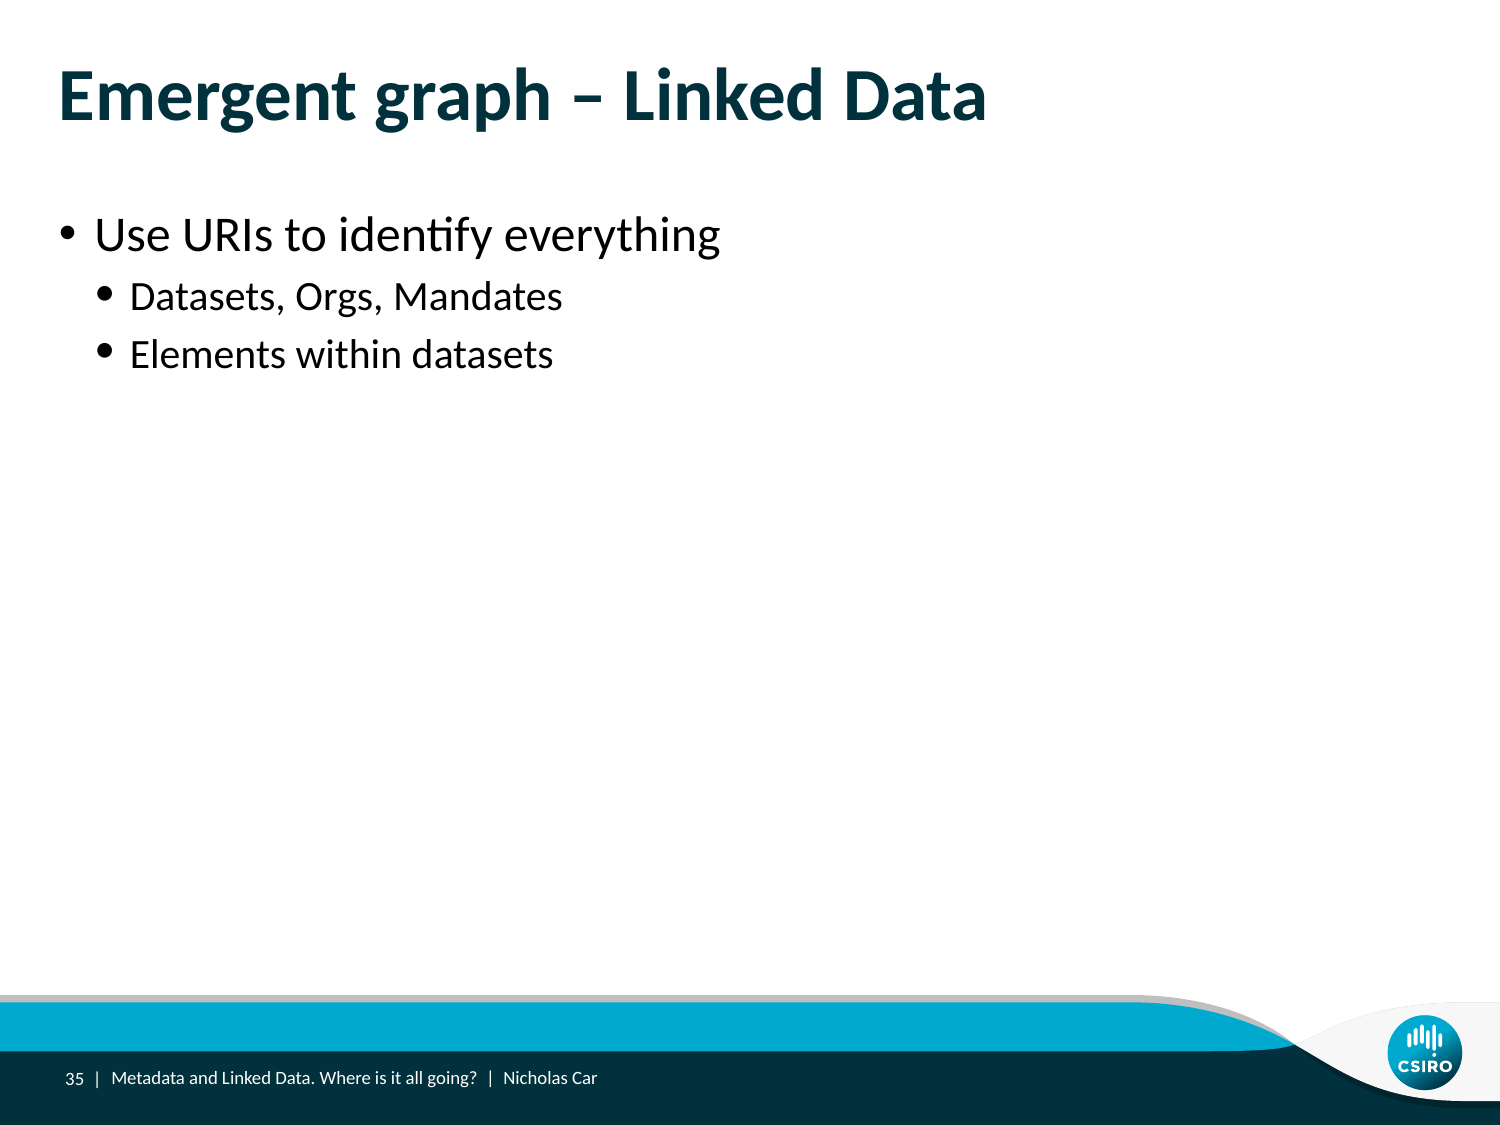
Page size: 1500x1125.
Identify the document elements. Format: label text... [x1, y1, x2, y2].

slide_number 35 | [54, 1067, 102, 1088]
footer Metadata and Linked Data. Where is it all going? | Nicholas Car [111, 1067, 1110, 1088]
title Emergent graph – Linked Data [58, 45, 1447, 185]
list Use URIs to identify everything Datasets, Orgs, Mandates Elements within datasets [58, 208, 1447, 959]
